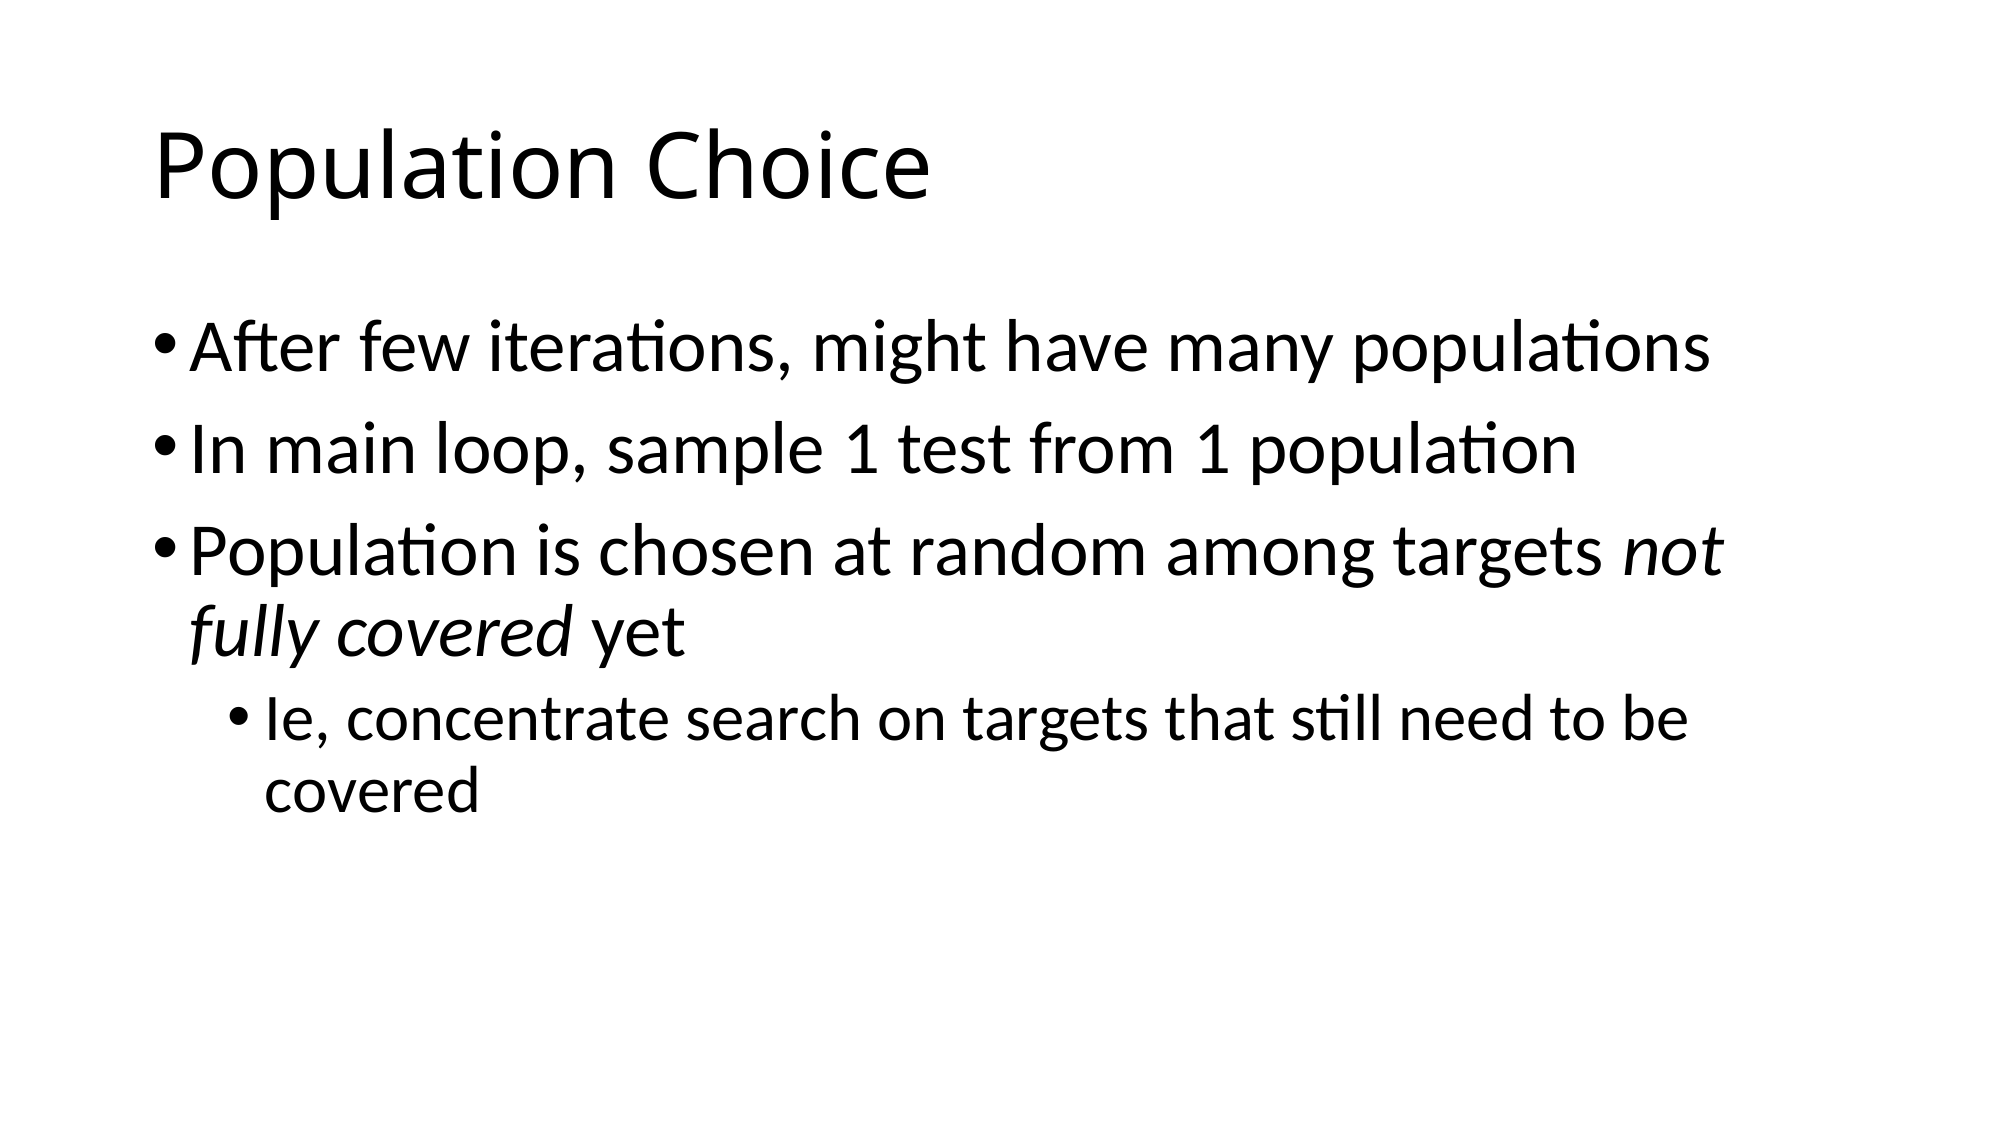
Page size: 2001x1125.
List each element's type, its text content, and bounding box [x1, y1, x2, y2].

list After few iterations, might have many populations In main loop, sample 1 test from 1 population Population is chosen at random among targets not fully covered yet Ie, concentrate search on targets that still need to be covered [137, 299, 1863, 1014]
title Population Choice [137, 59, 1863, 278]
